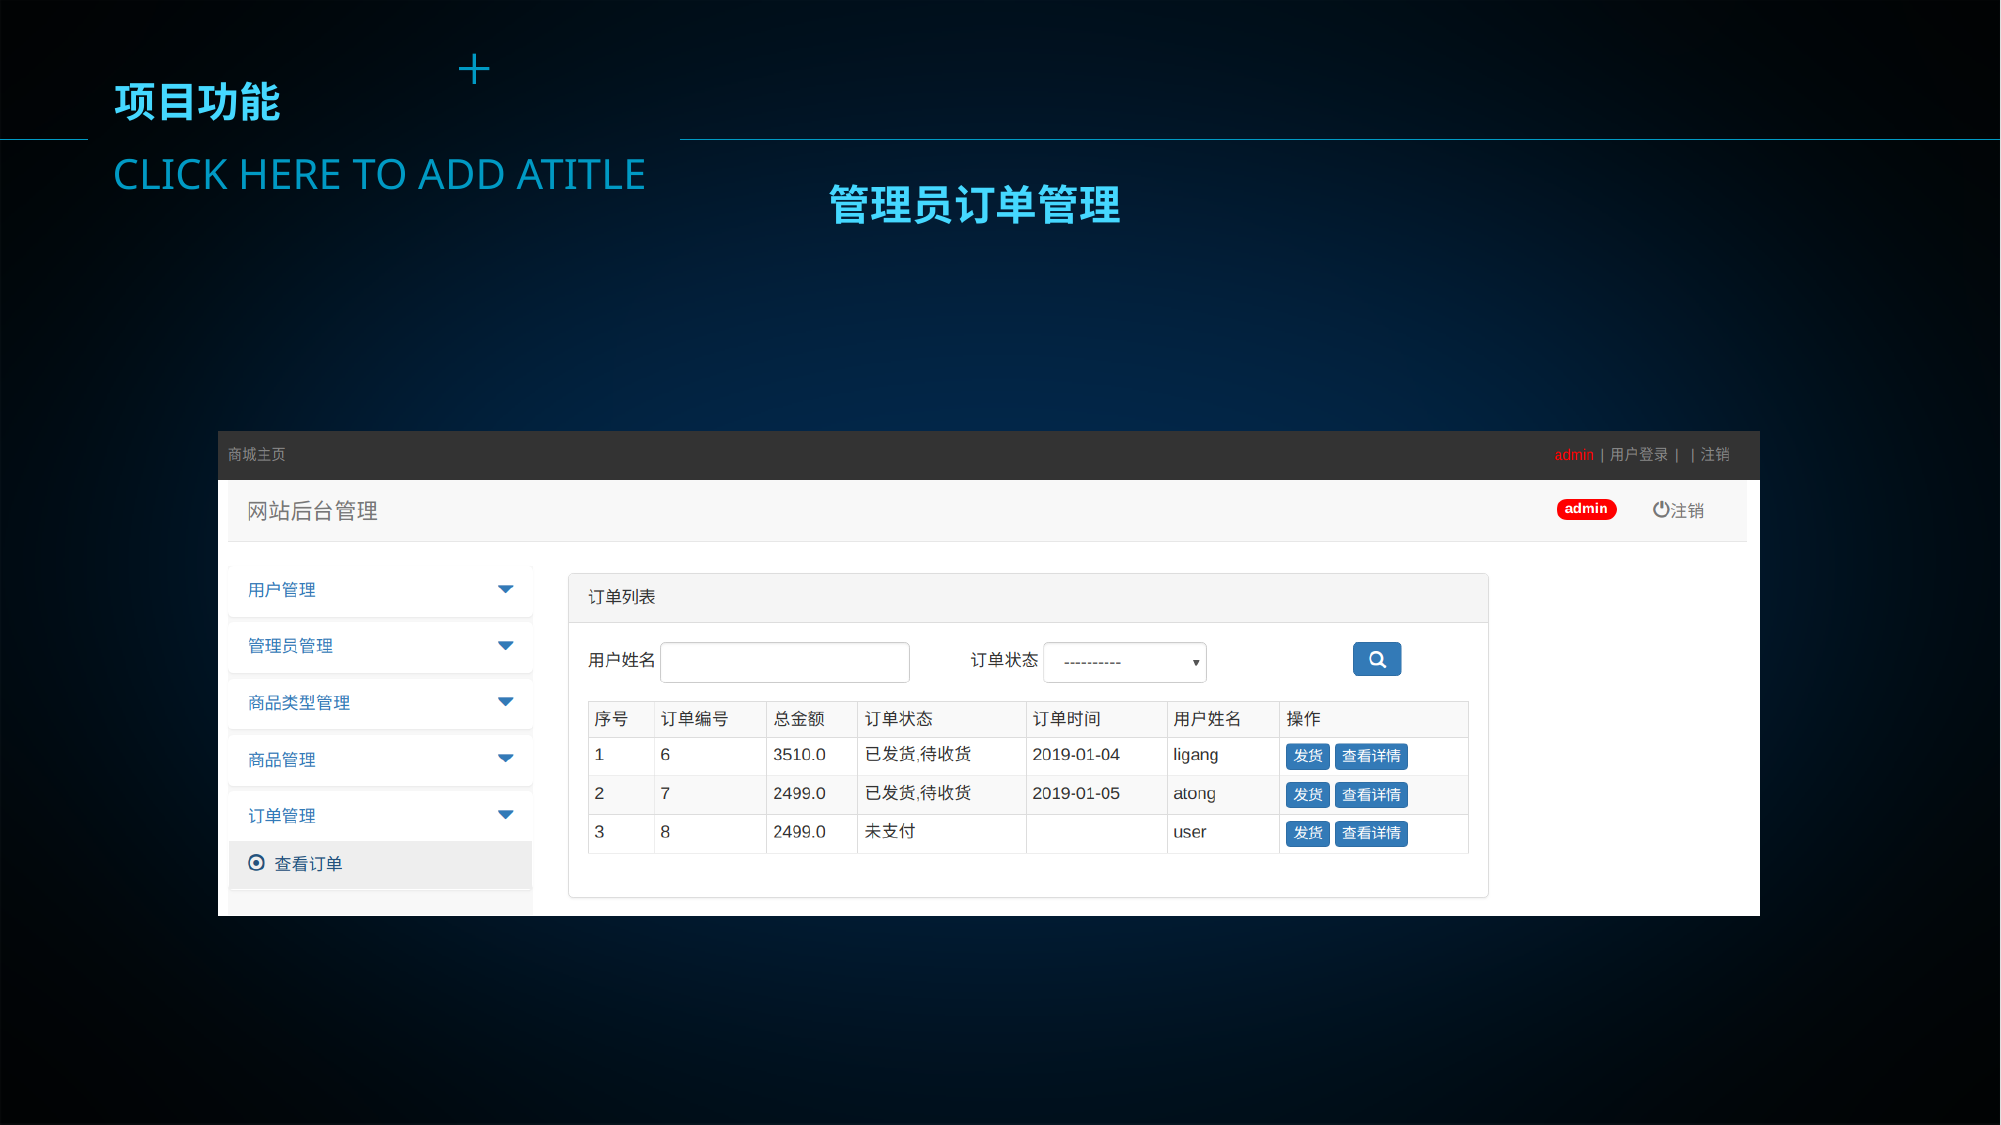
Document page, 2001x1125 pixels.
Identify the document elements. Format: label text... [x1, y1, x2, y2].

text_box [459, 53, 490, 84]
text_box 管理员订单管理 [814, 171, 1186, 237]
picture [0, 0, 2001, 1125]
text_box CLICK HERE TO ADD ATITLE [97, 65, 767, 206]
text_box 项目功能 [99, 68, 472, 134]
